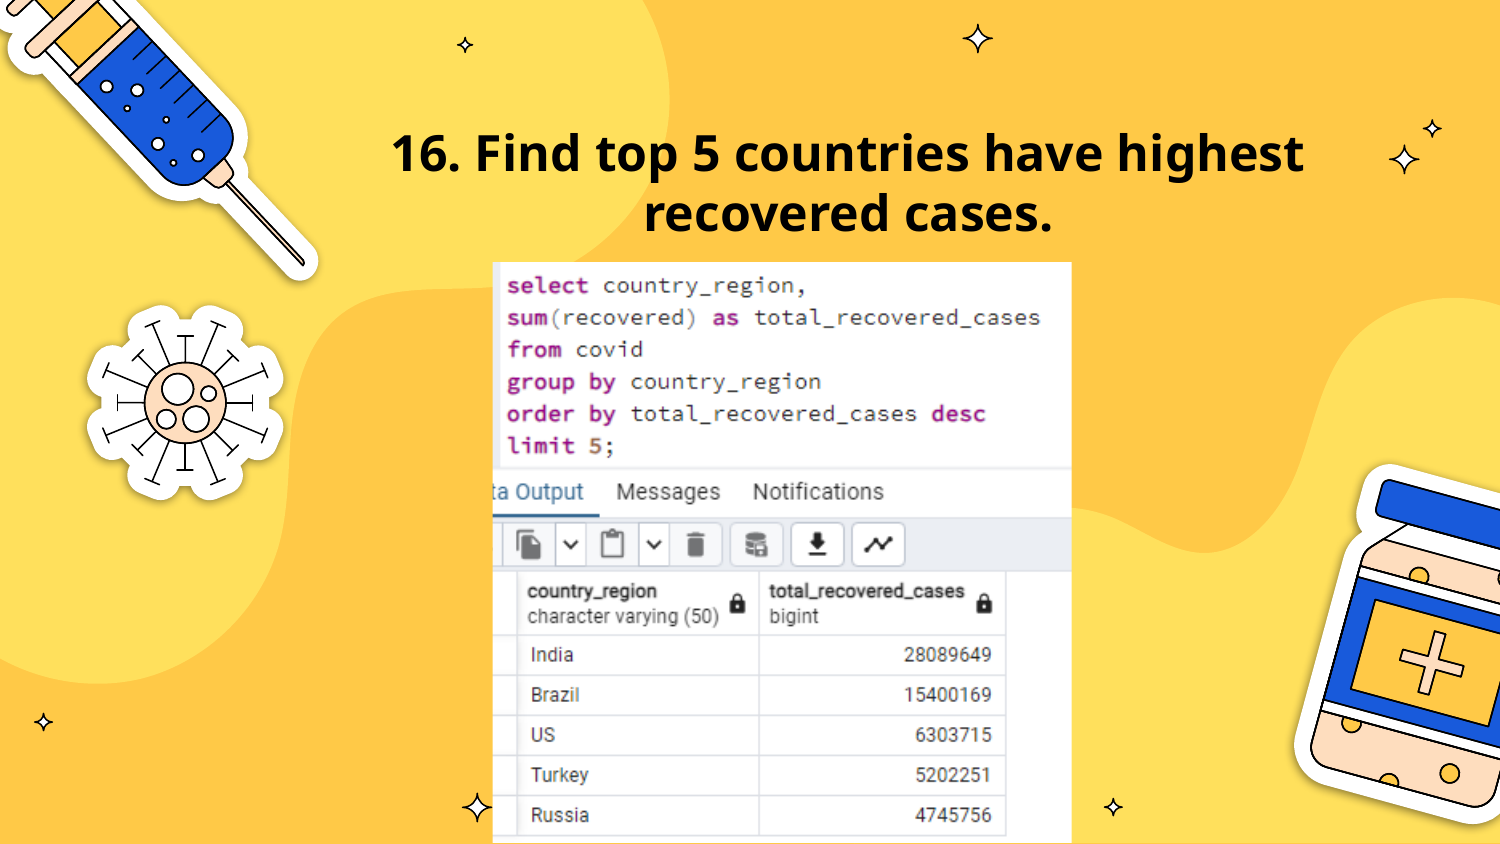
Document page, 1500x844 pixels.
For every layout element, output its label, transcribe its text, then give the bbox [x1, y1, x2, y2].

picture [492, 261, 1072, 843]
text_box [84, 304, 287, 501]
title 16. Find top 5 countries have highest recovered cases. [358, 86, 1338, 277]
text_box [14, 0, 307, 291]
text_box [1293, 463, 1500, 825]
